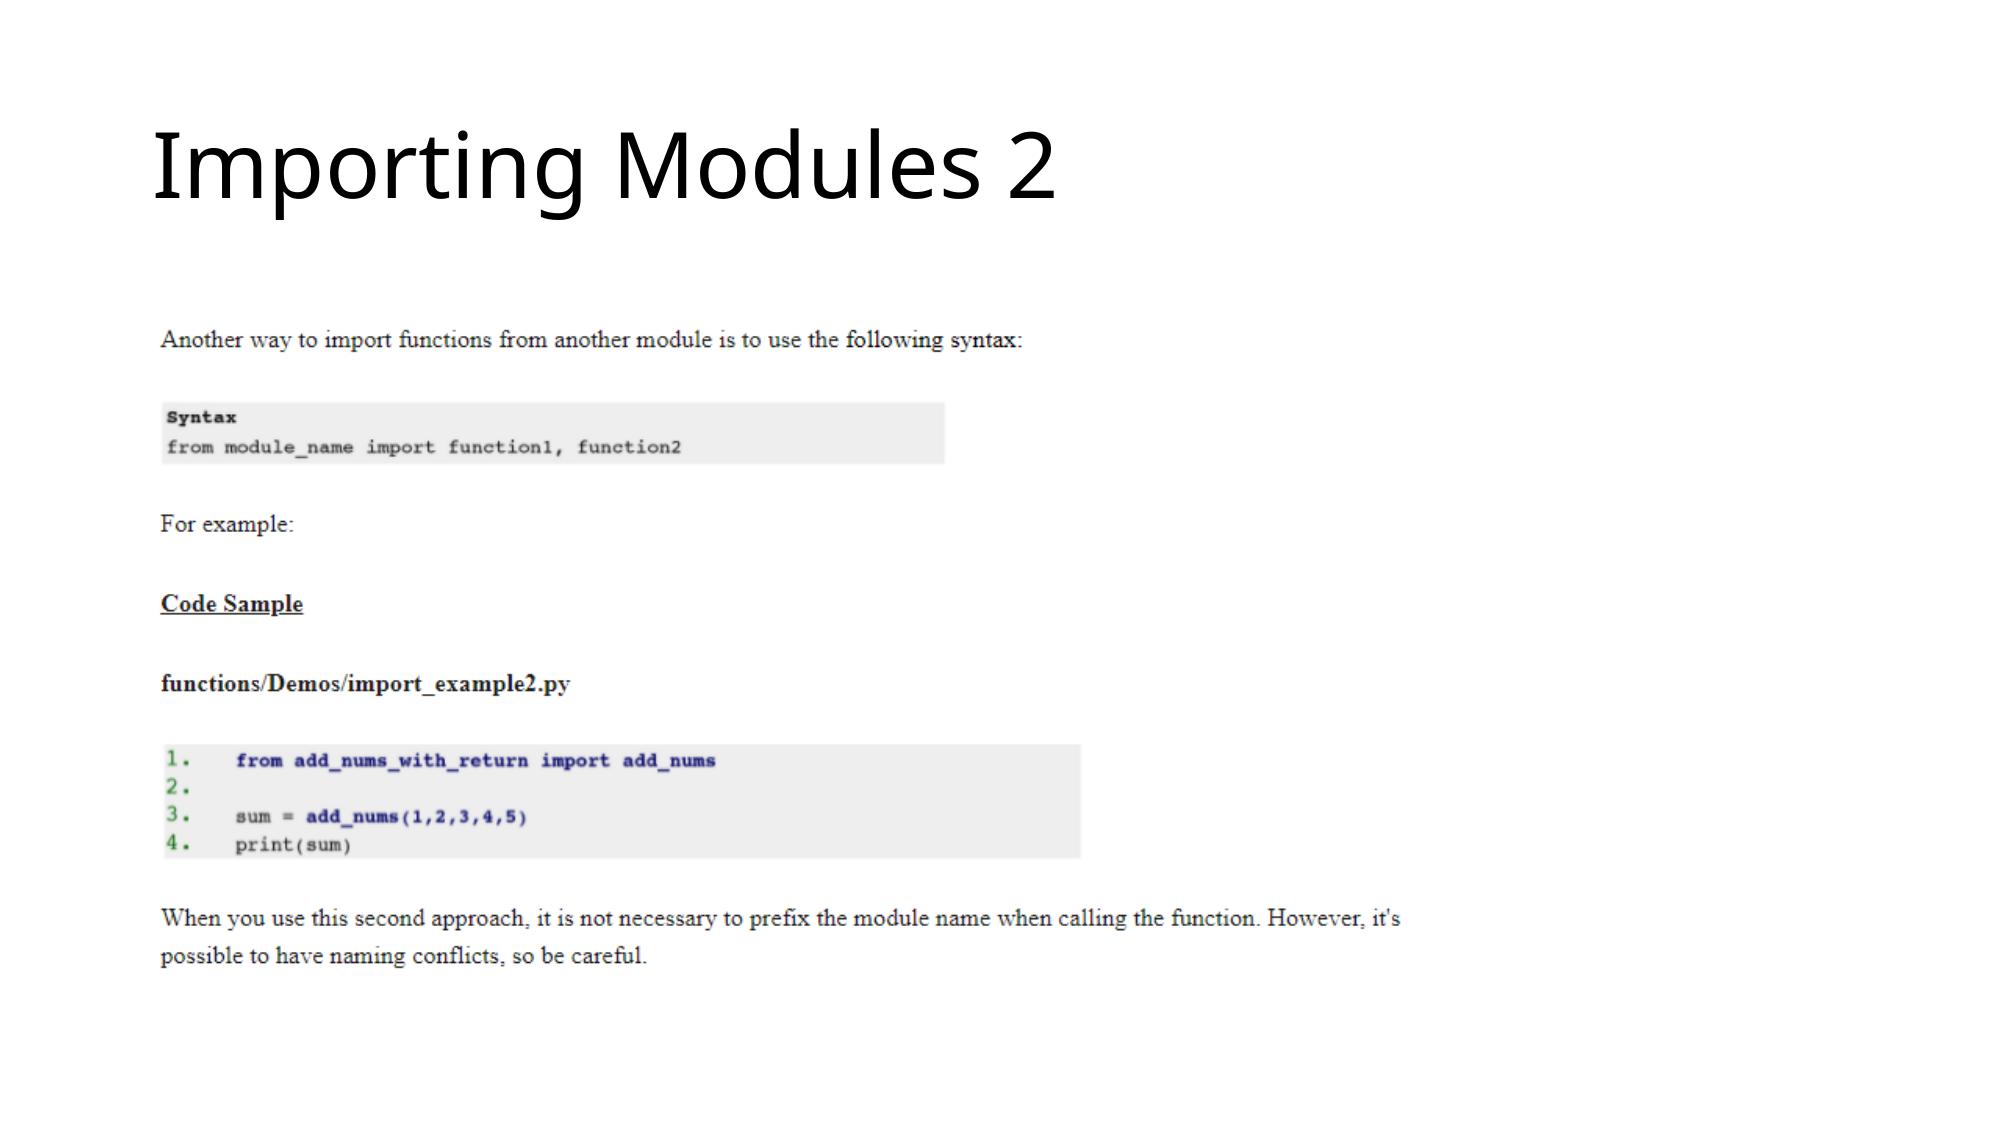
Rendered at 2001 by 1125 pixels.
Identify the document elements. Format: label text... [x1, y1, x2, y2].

title Importing Modules 2 [137, 59, 1863, 278]
picture [137, 299, 1477, 987]
